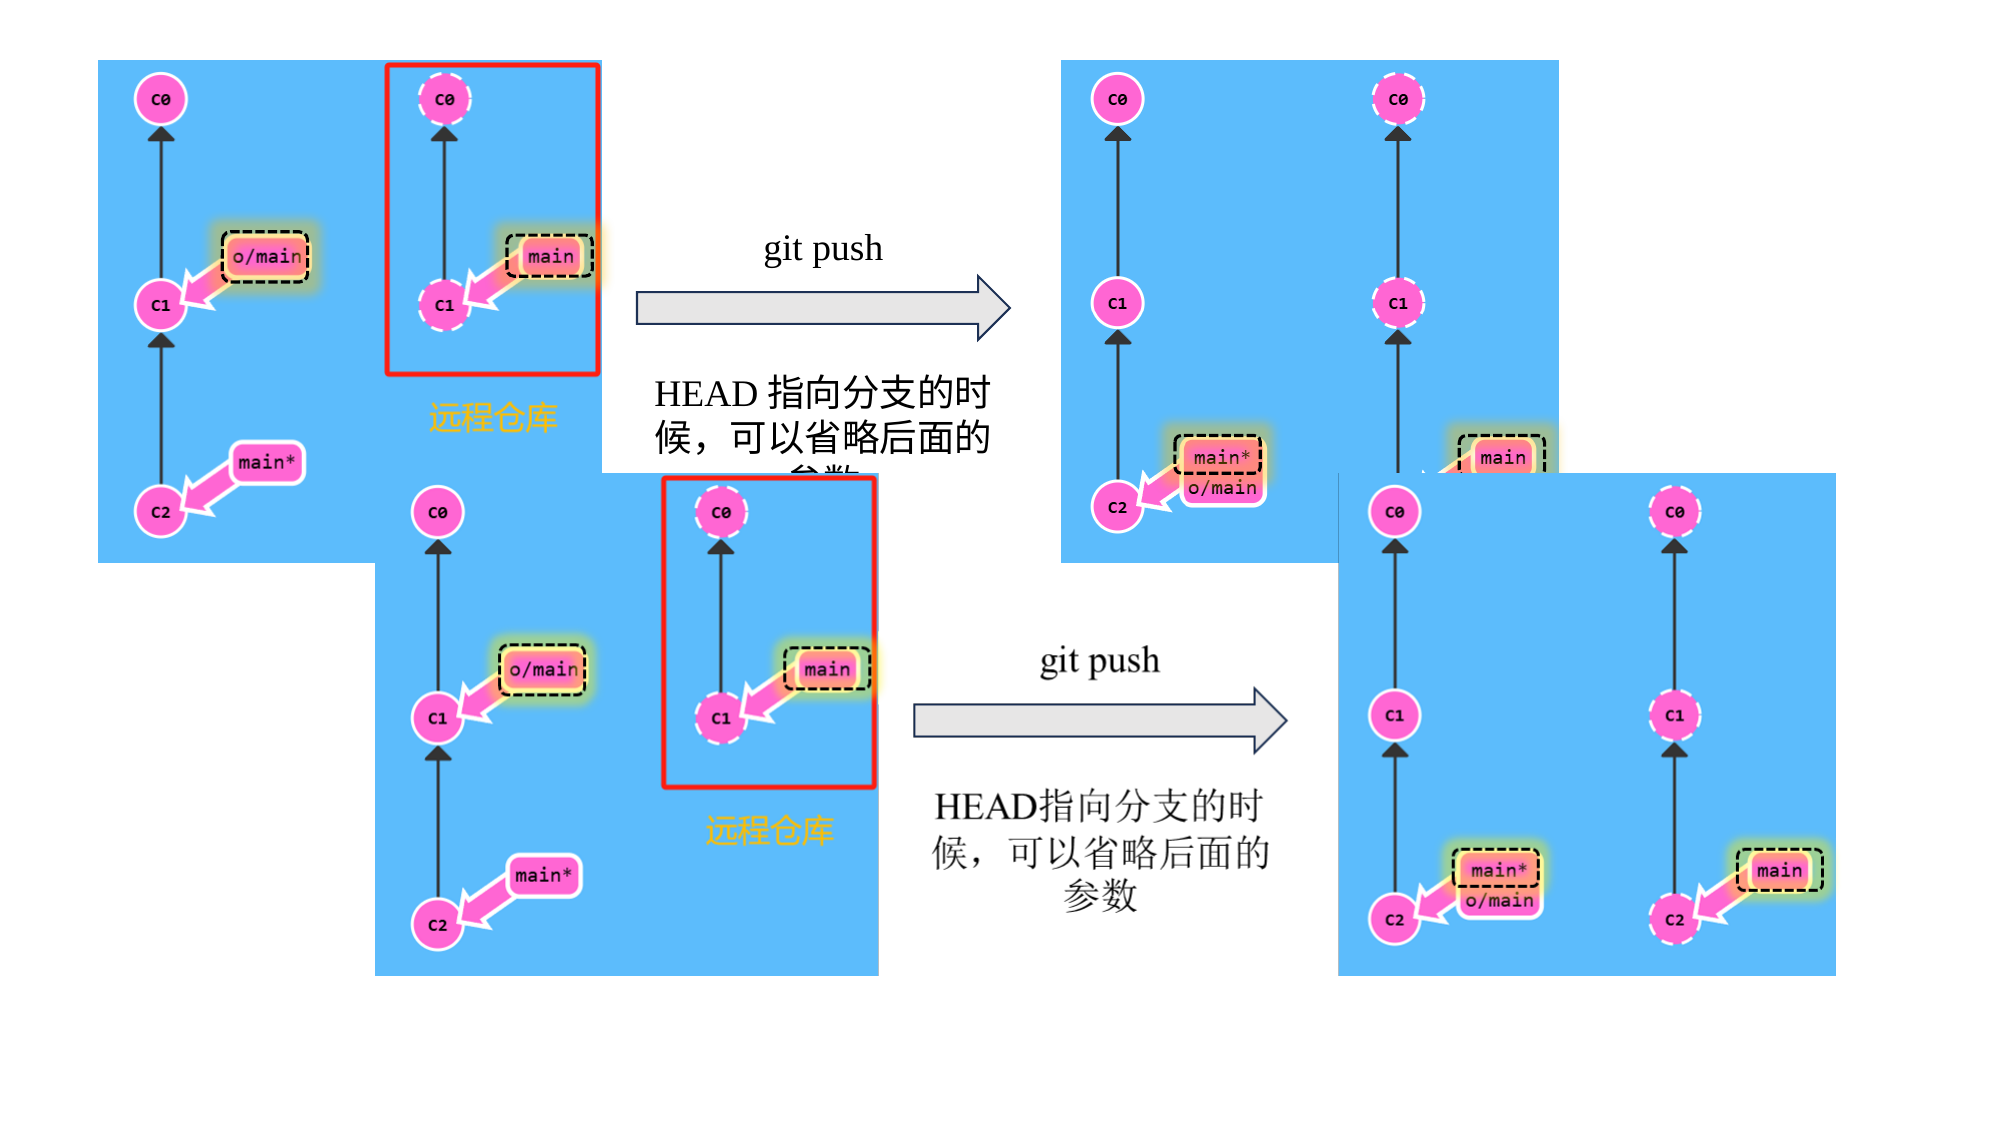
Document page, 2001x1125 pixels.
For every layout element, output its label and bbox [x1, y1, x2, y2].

text_box [98, 60, 1559, 563]
picture [375, 473, 1847, 976]
